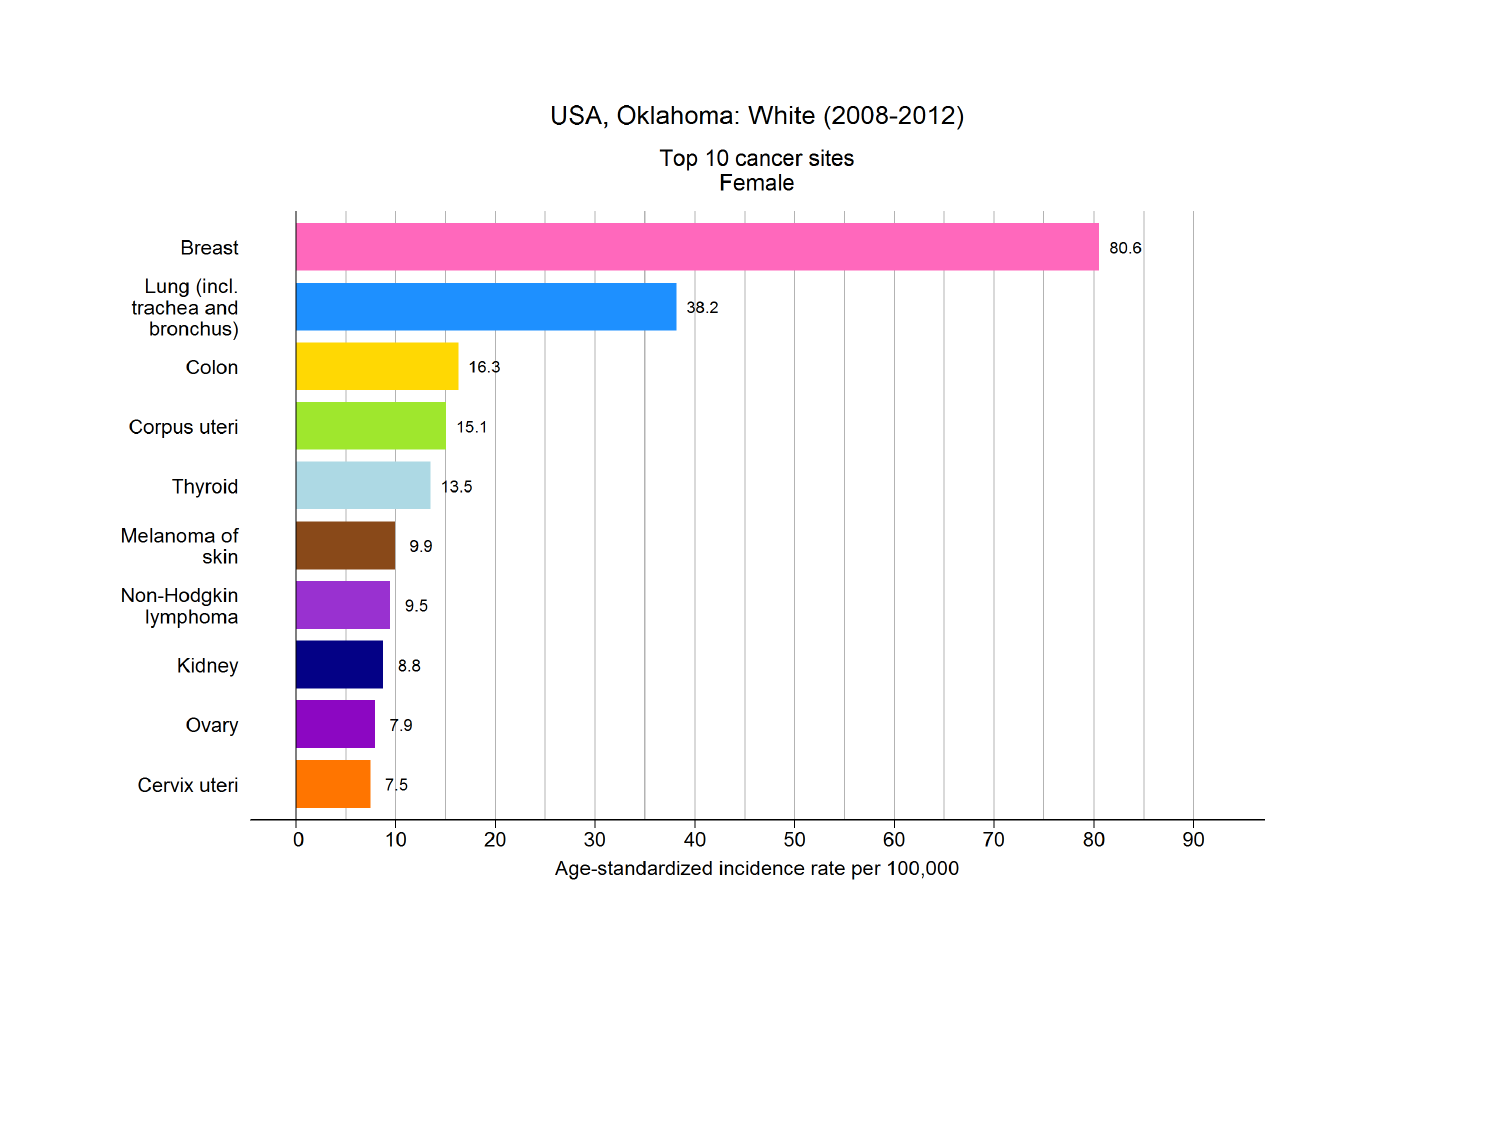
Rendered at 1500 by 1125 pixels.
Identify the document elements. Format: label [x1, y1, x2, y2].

list [91, 67, 1293, 917]
